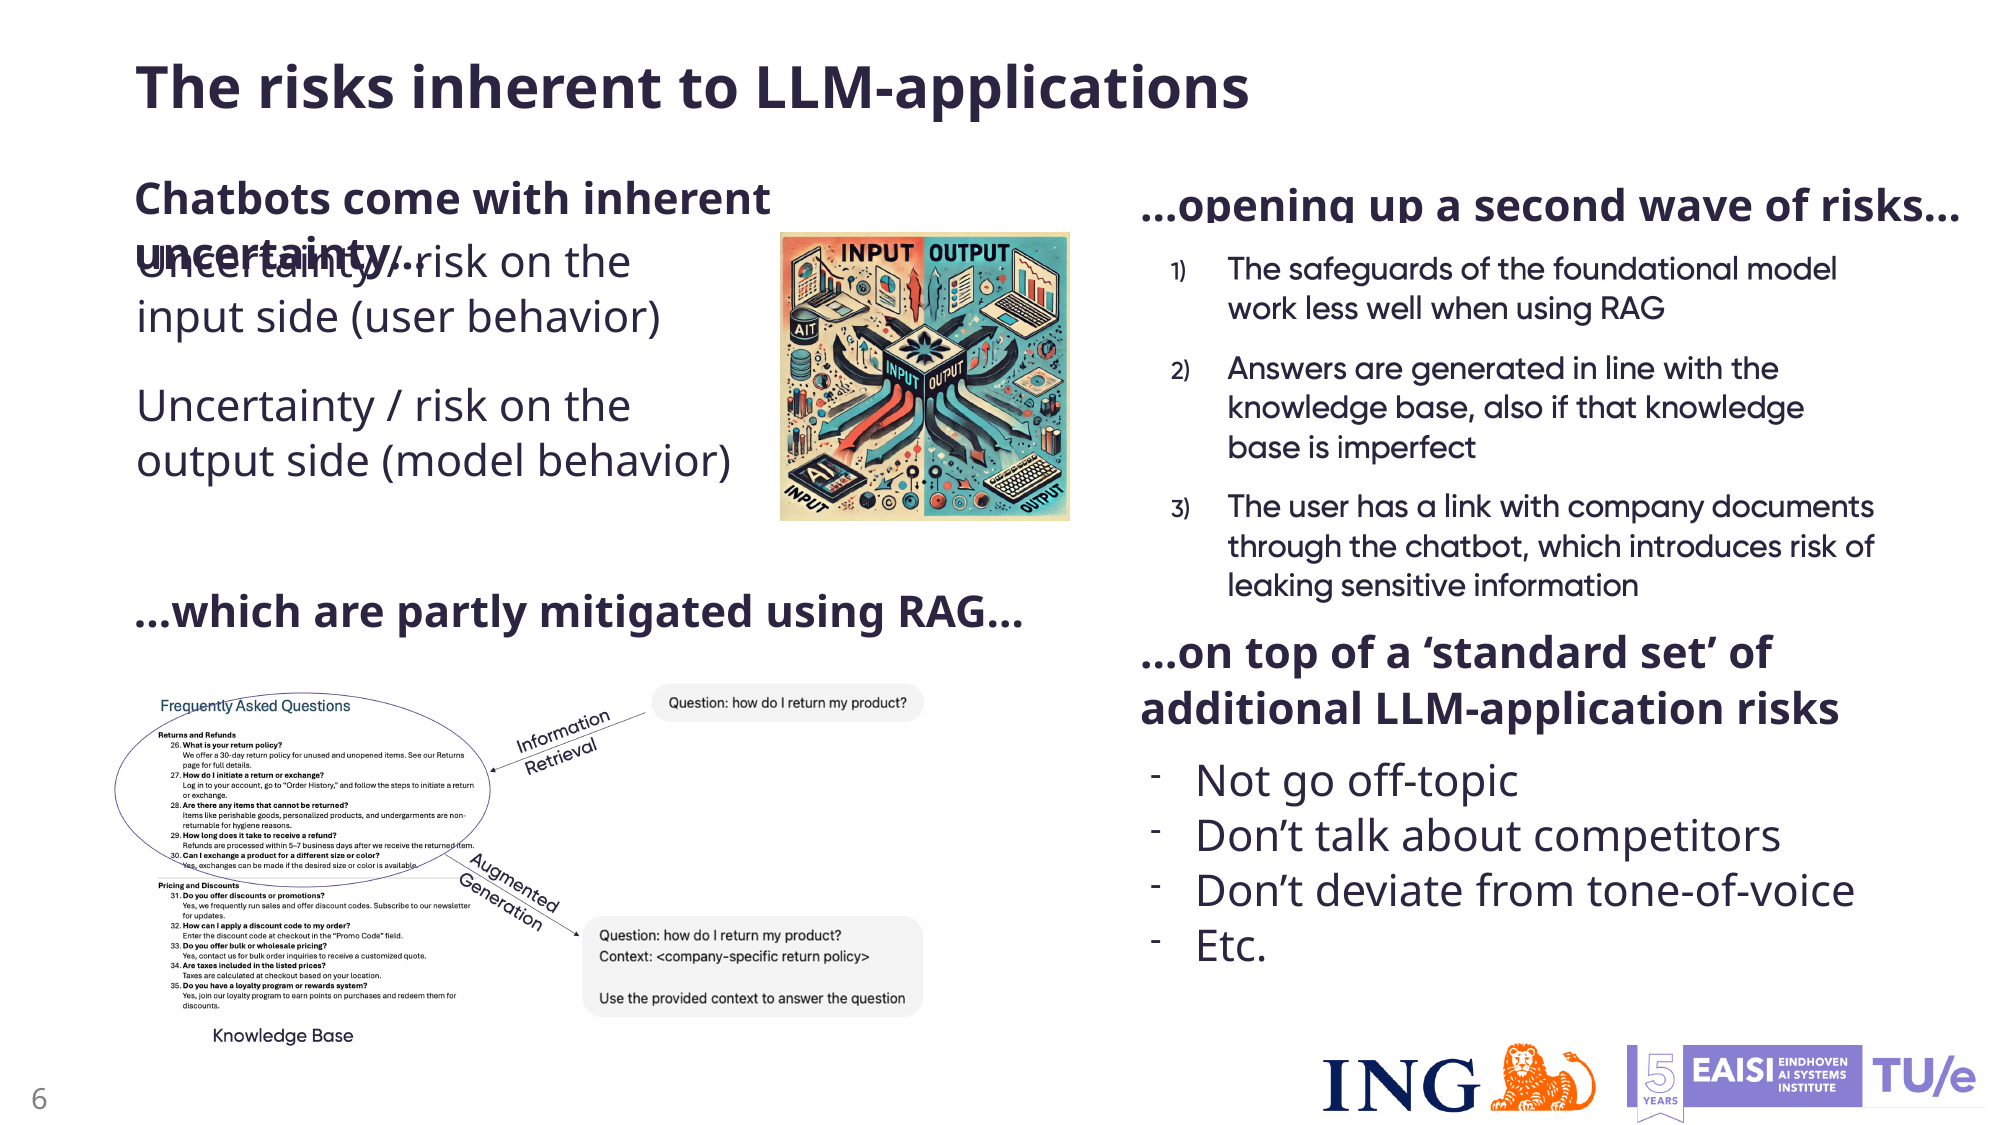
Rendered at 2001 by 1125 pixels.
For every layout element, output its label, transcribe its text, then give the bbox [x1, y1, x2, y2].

text_box Uncertainty / risk on the output side (model behavior) [135, 374, 767, 486]
text_box Not go off-topic Don’t talk about competitors Don’t deviate from tone-of-voice Etc. [1150, 749, 1940, 896]
picture [780, 232, 1070, 521]
text_box …opening up a second wave of risks… [1140, 174, 2000, 321]
picture [1156, 223, 1893, 633]
picture [1627, 1045, 1985, 1125]
text_box Chatbots come with inherent uncertainty… [133, 168, 1044, 314]
text_box …which are partly mitigated using RAG… [133, 580, 1044, 727]
title The risks inherent to LLM-applications [135, 49, 1865, 161]
list Uncertainty / risk on the input side (user behavior) [135, 314, 737, 374]
picture [1317, 944, 1601, 1125]
picture [110, 641, 926, 1051]
text_box …on top of a ‘standard set’ of additional LLM-application risks [1140, 622, 1930, 769]
